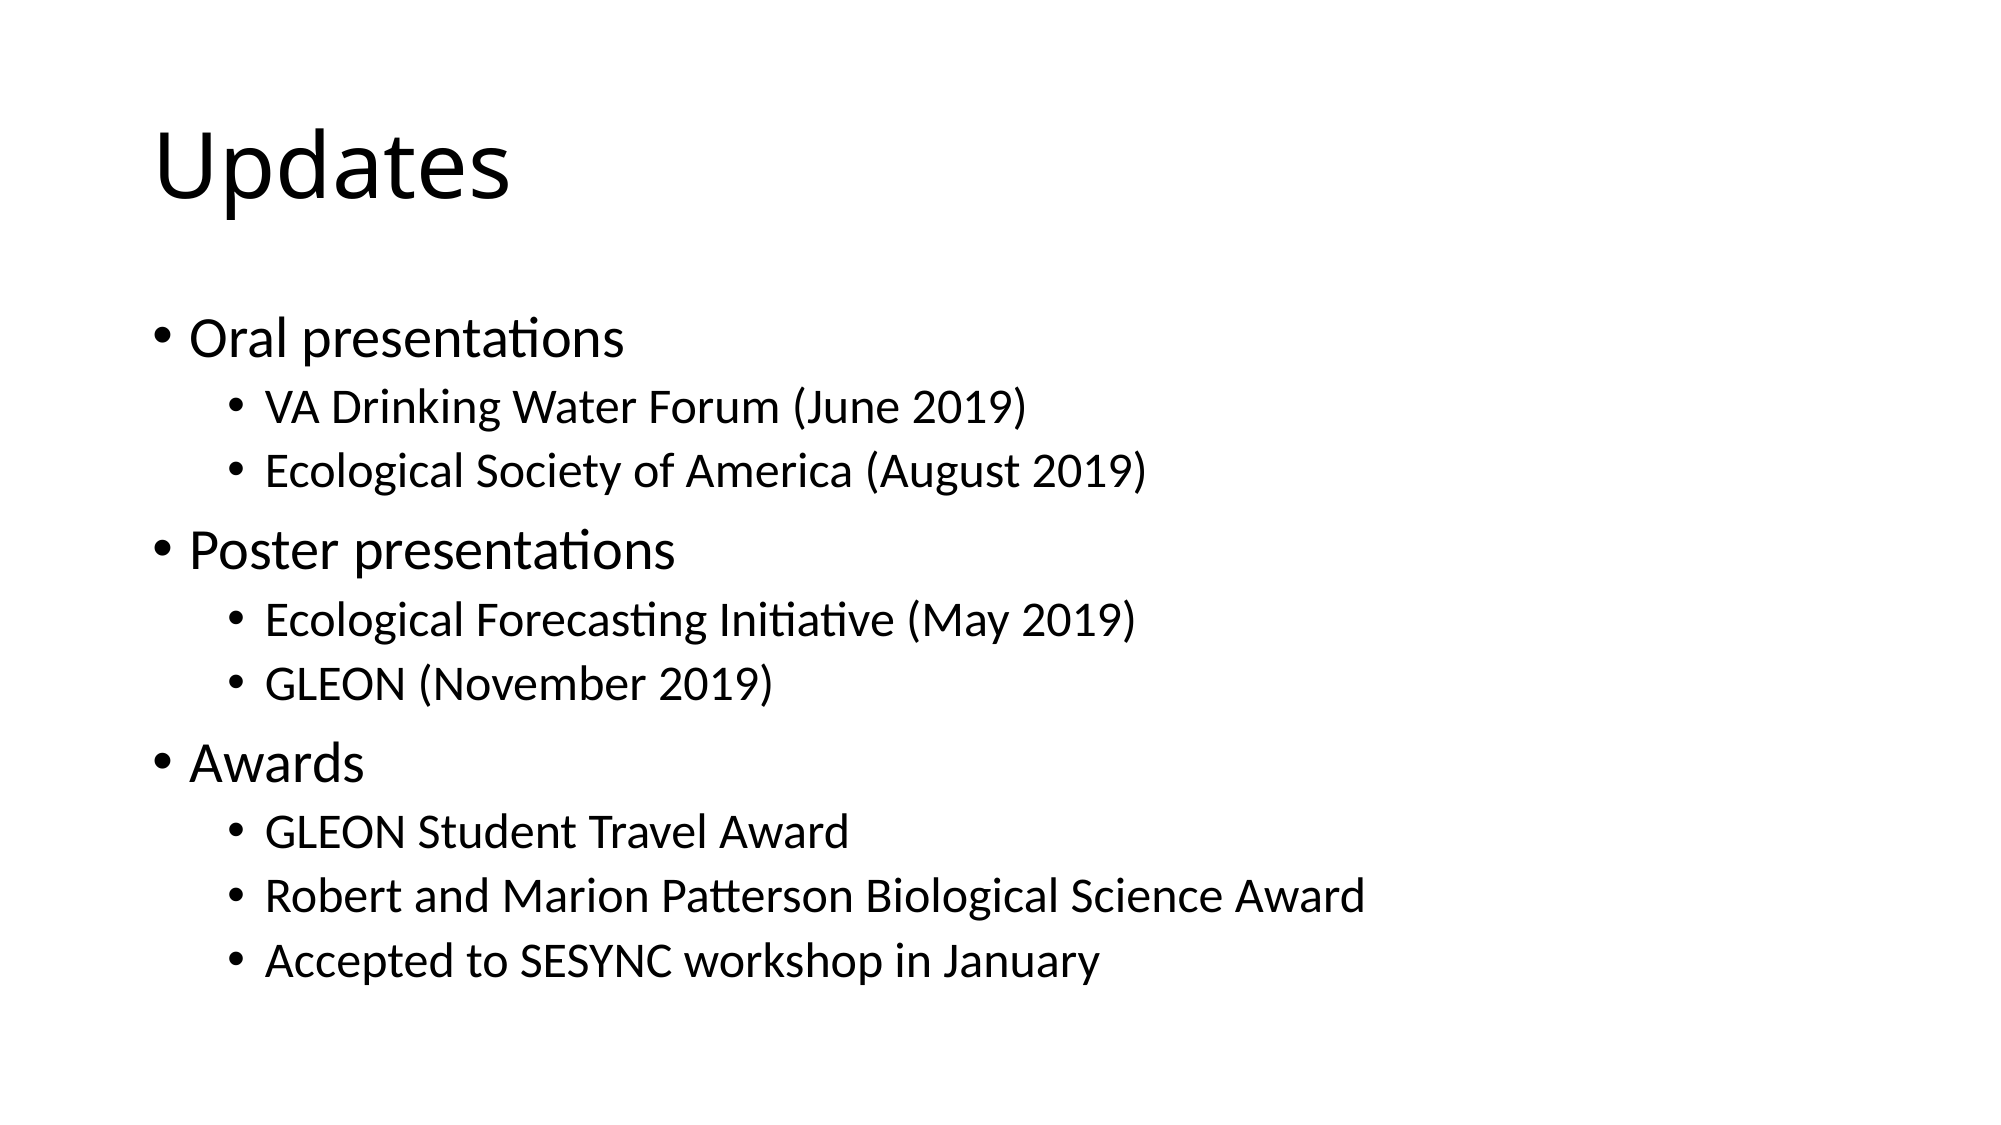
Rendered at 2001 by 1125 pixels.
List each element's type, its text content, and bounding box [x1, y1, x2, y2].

title Updates [137, 59, 1863, 278]
list Oral presentations VA Drinking Water Forum (June 2019) Ecological Society of America (August 2019) Poster presentations Ecological Forecasting Initiative (May 2019) GLEON (November 2019) Awards GLEON Student Travel Award Robert and Marion Patterson Biological Science Award Accepted to SESYNC workshop in January [137, 299, 1863, 1014]
